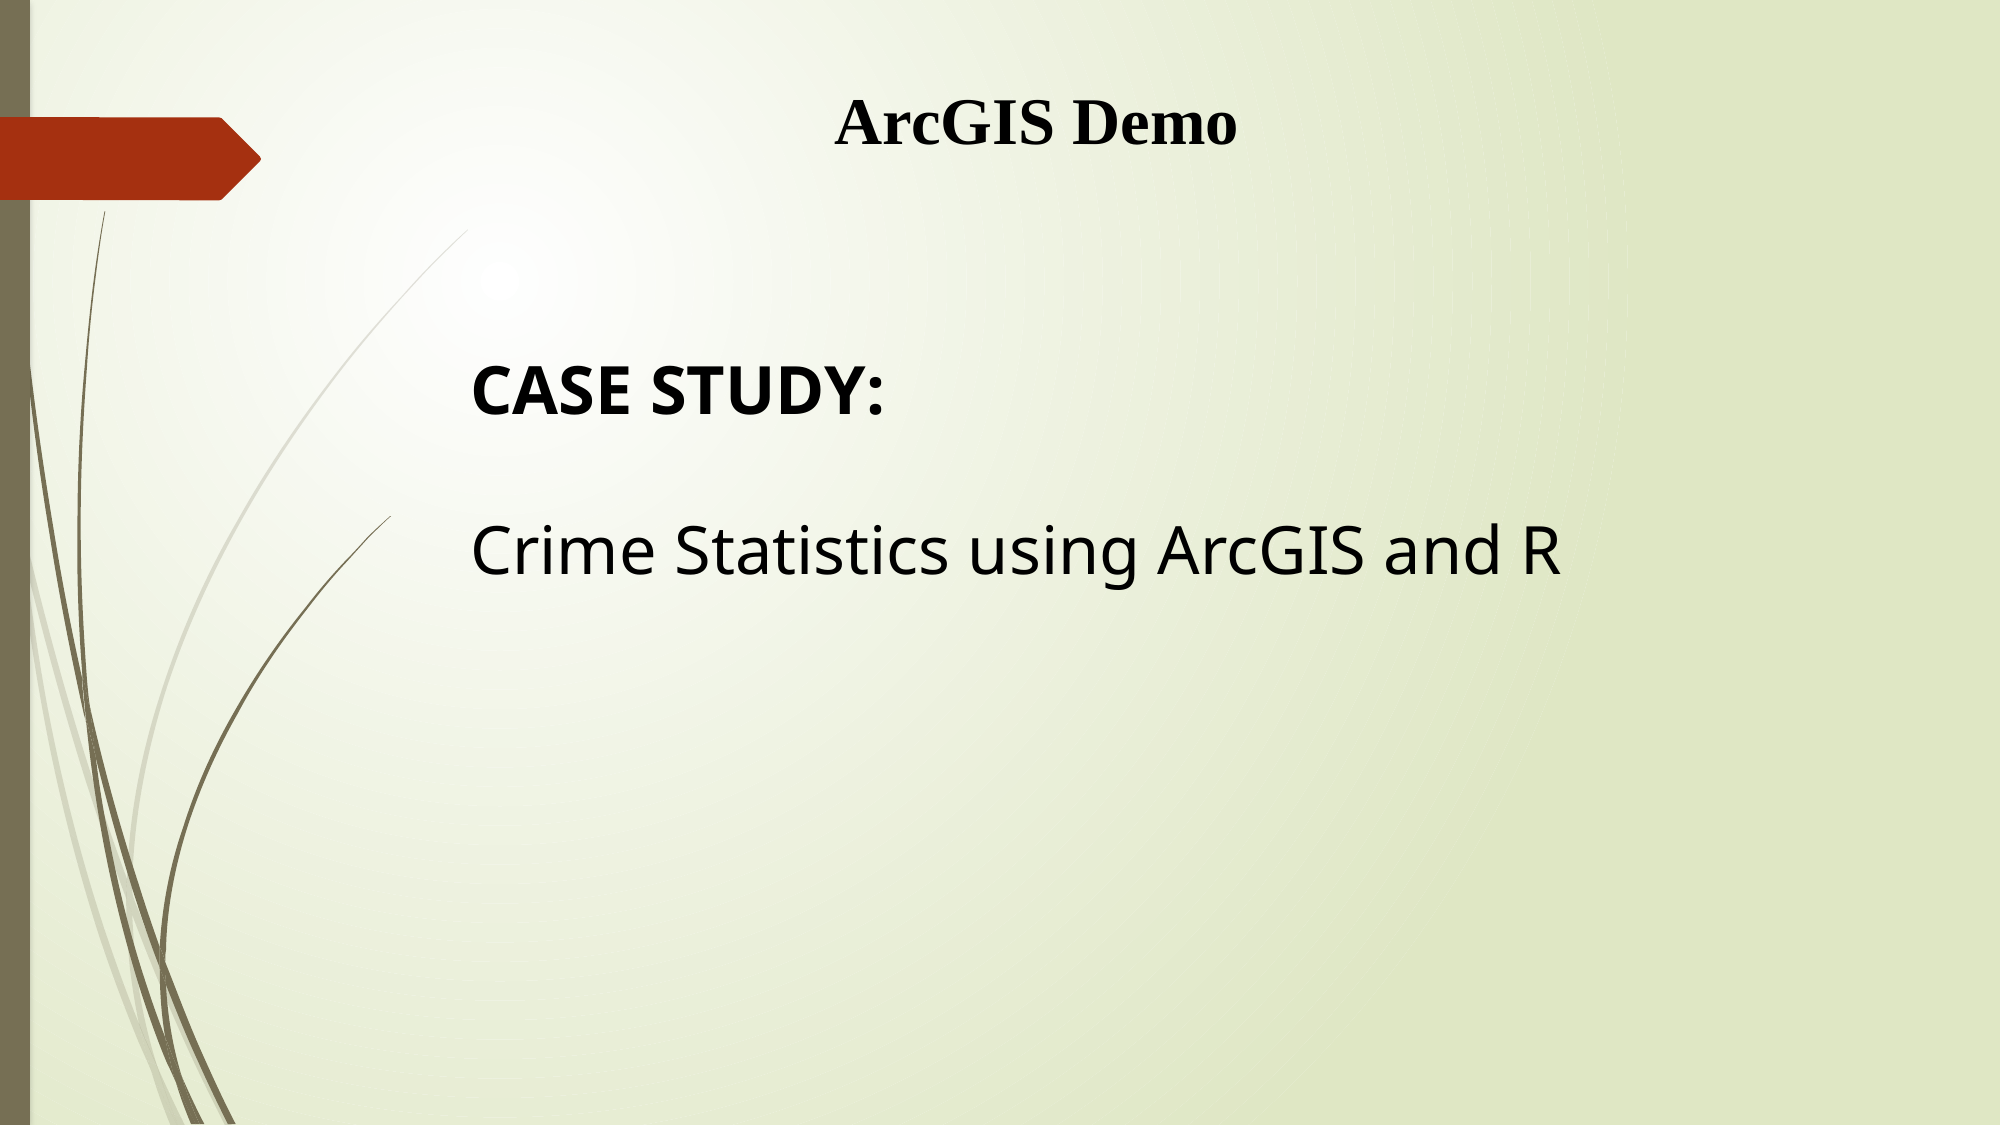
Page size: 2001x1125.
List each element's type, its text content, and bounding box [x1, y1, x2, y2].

text_box ArcGIS Demo [819, 70, 1255, 166]
text_box CASE STUDY: Crime Statistics using ArcGIS and R [455, 340, 1699, 640]
